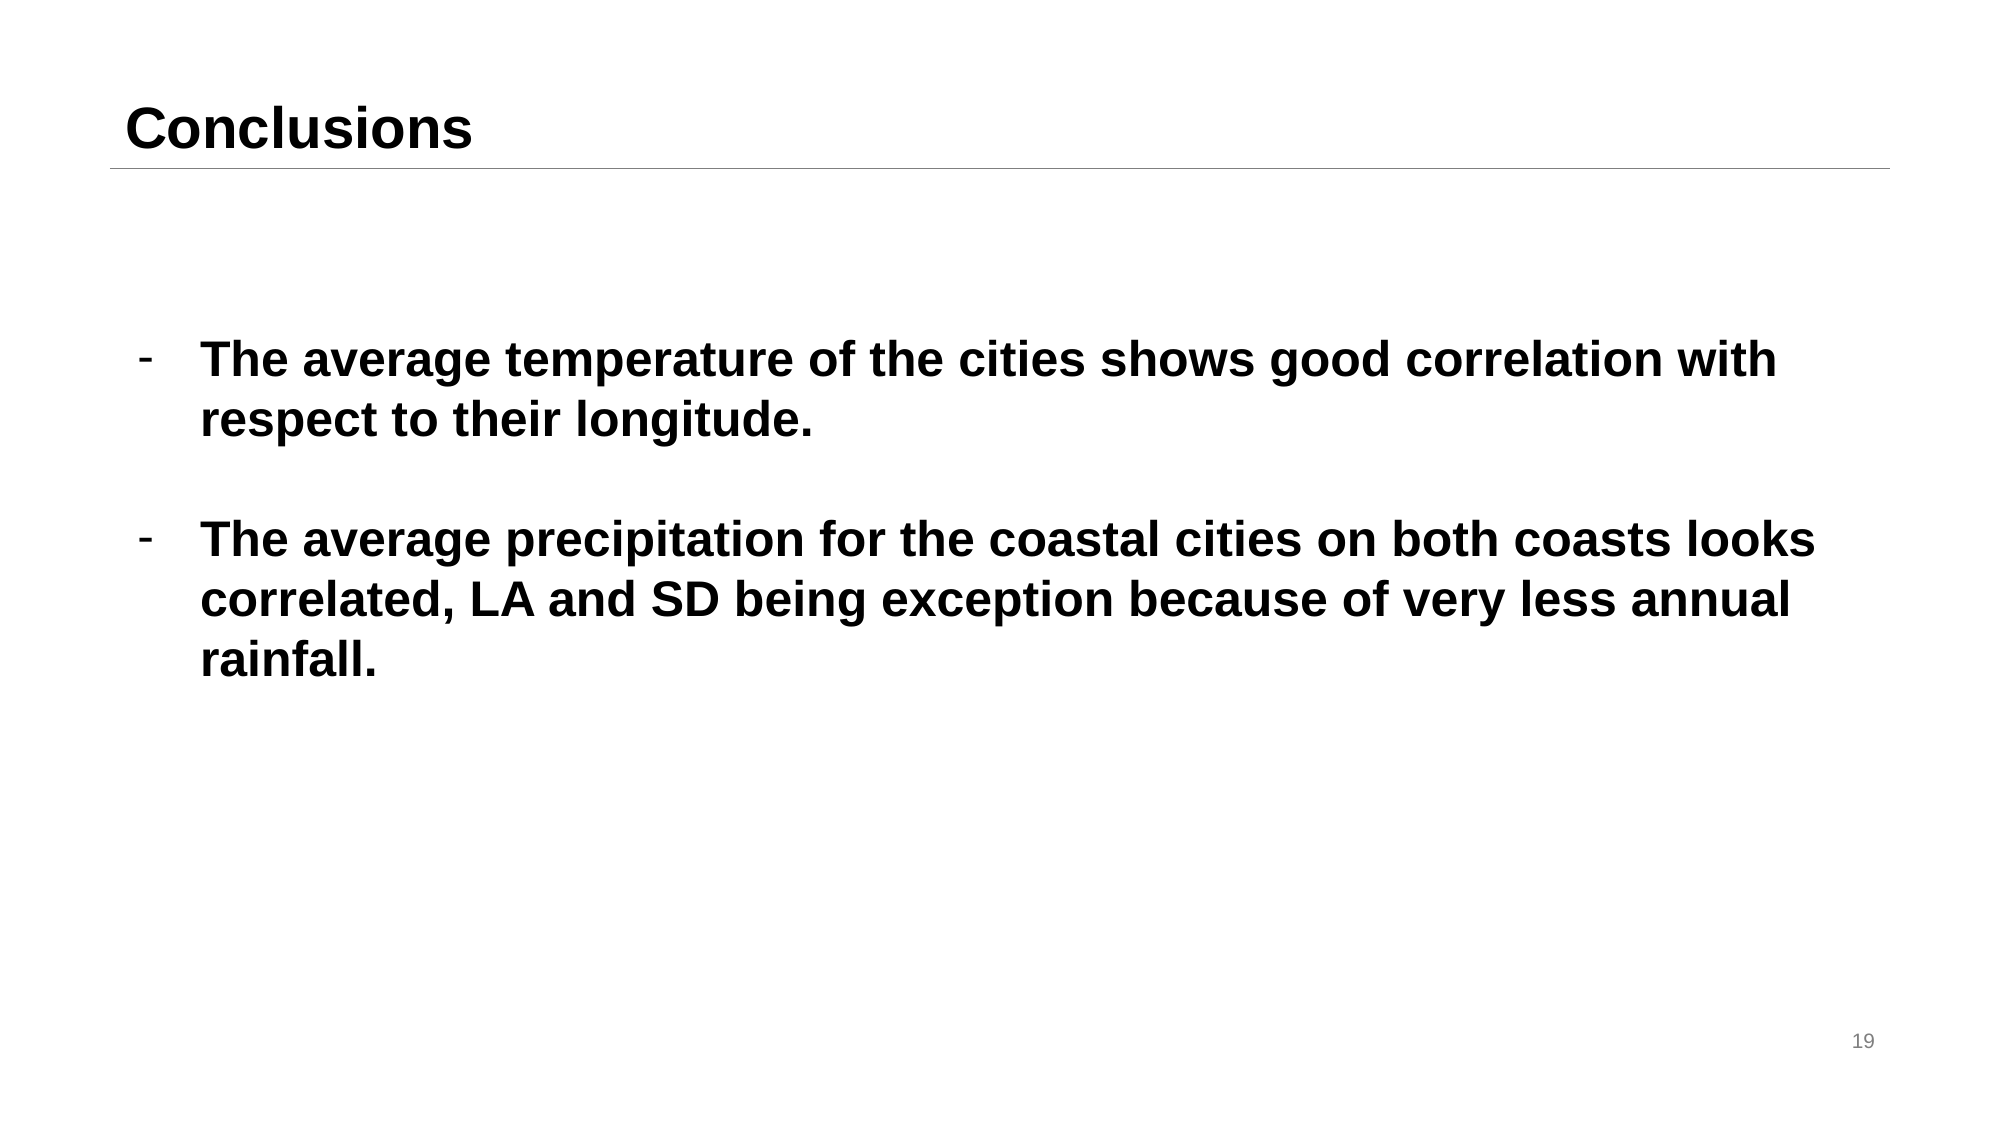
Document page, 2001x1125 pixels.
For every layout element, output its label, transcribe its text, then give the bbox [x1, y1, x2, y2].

title Conclusions [109, 0, 1890, 169]
slide_number 19 [1412, 1023, 1890, 1058]
text_box The average temperature of the cities shows good correlation with respect to their longitude. The average precipitation for the coastal cities on both coasts looks correlated, LA and SD being exception because of very less annual rainfall. [109, 311, 1890, 649]
